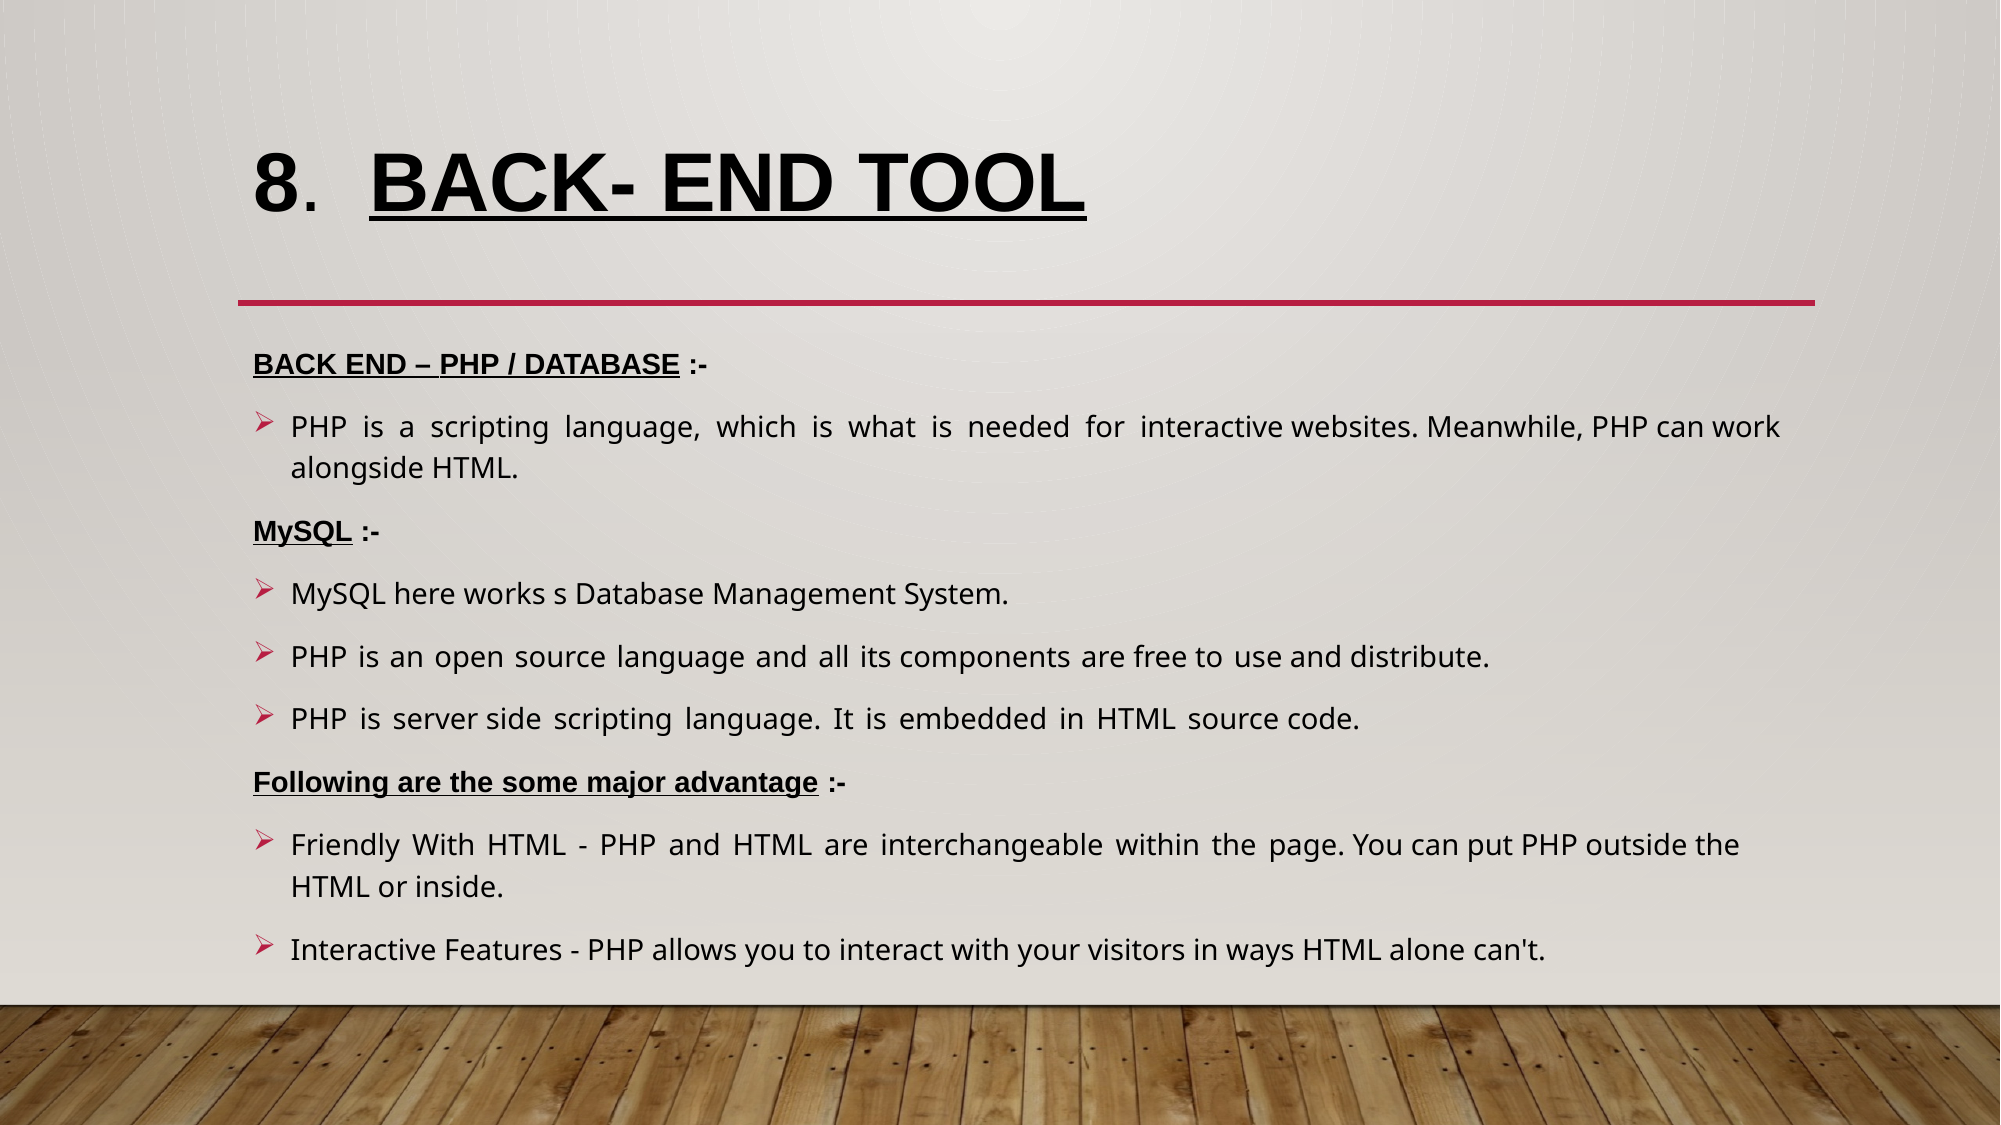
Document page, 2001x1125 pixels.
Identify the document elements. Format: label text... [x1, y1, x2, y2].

title 8. BACK- END TOOL [238, 131, 1814, 305]
list BACK END – PHP / DATABASE :- PHP is a scripting language, which is what is needed for interactive websites. Meanwhile, PHP can work alongside HTML. MySQL :- MySQL here works s Database Management System. PHP is an open source language and all its components are free to use and distribute. PHP is server side scripting language. It is embedded in HTML source code. Following are the some major advantage :- Friendly With HTML - PHP and HTML are interchangeable within the page. You can put PHP outside the HTML or inside. Interactive Features - PHP allows you to interact with your visitors in ways HTML alone can't. [238, 330, 1814, 993]
picture [0, 1005, 2000, 1125]
